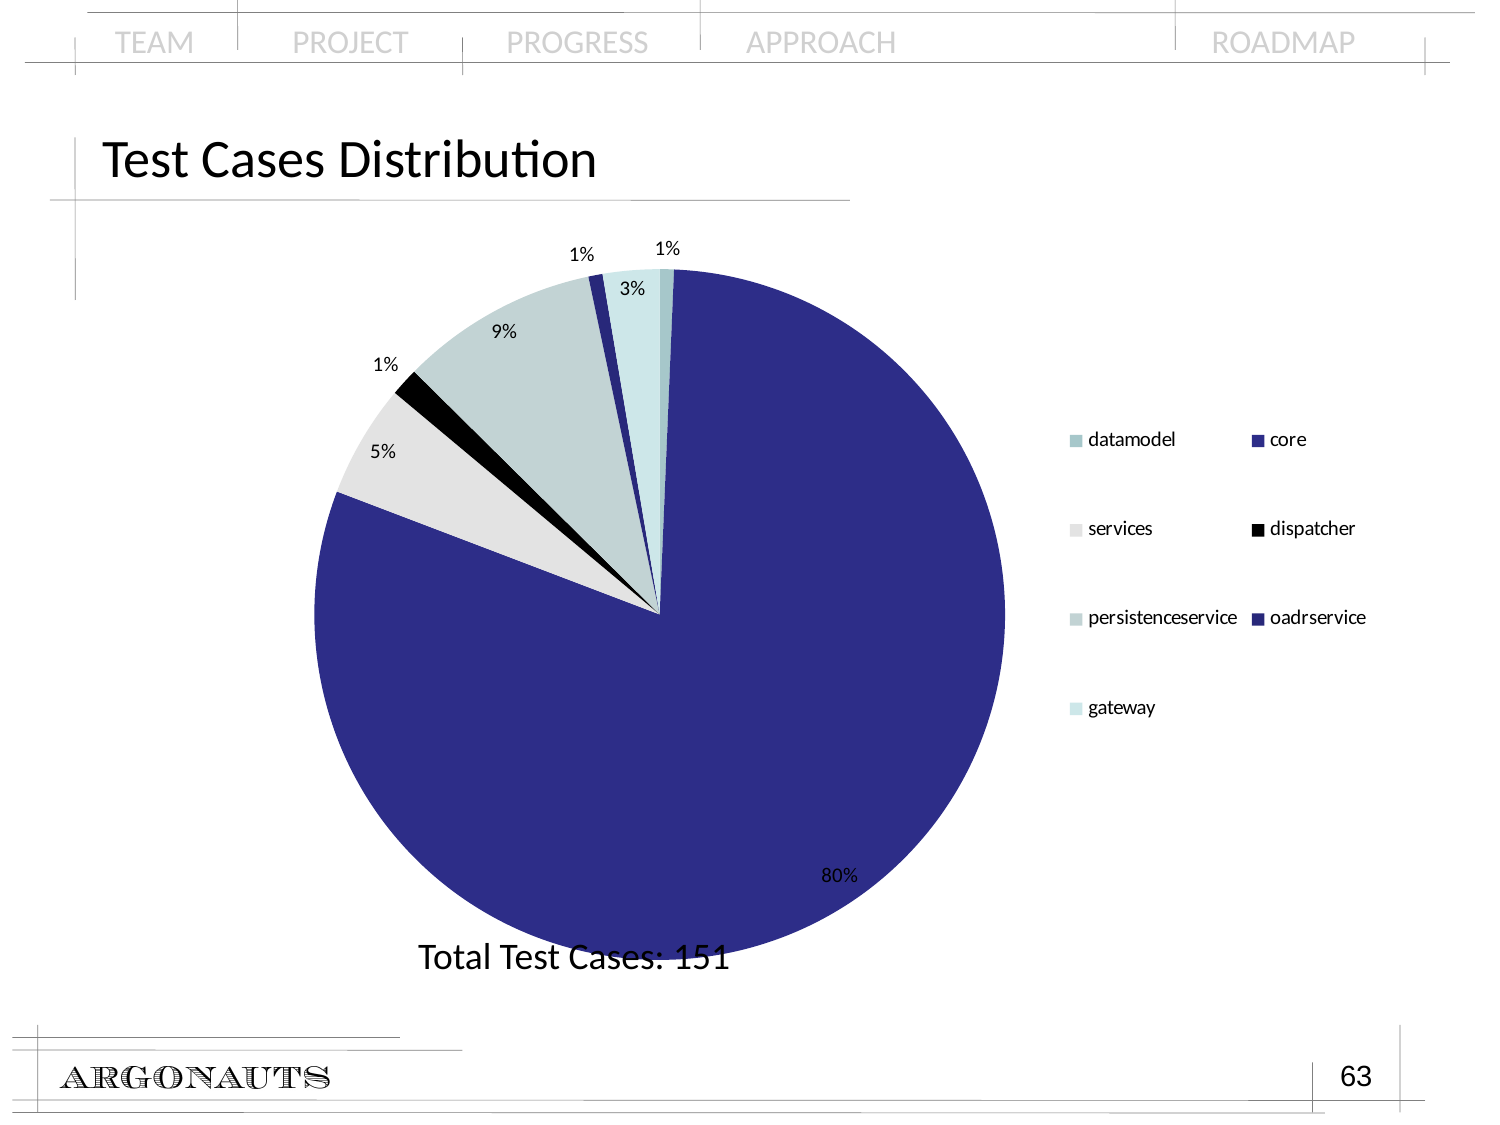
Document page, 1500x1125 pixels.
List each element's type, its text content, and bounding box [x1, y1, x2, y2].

chart [124, 224, 1388, 976]
picture [50, 1055, 350, 1099]
slide_number 63 [1074, 1050, 1388, 1125]
title Test Cases Distribution [87, 112, 1413, 200]
